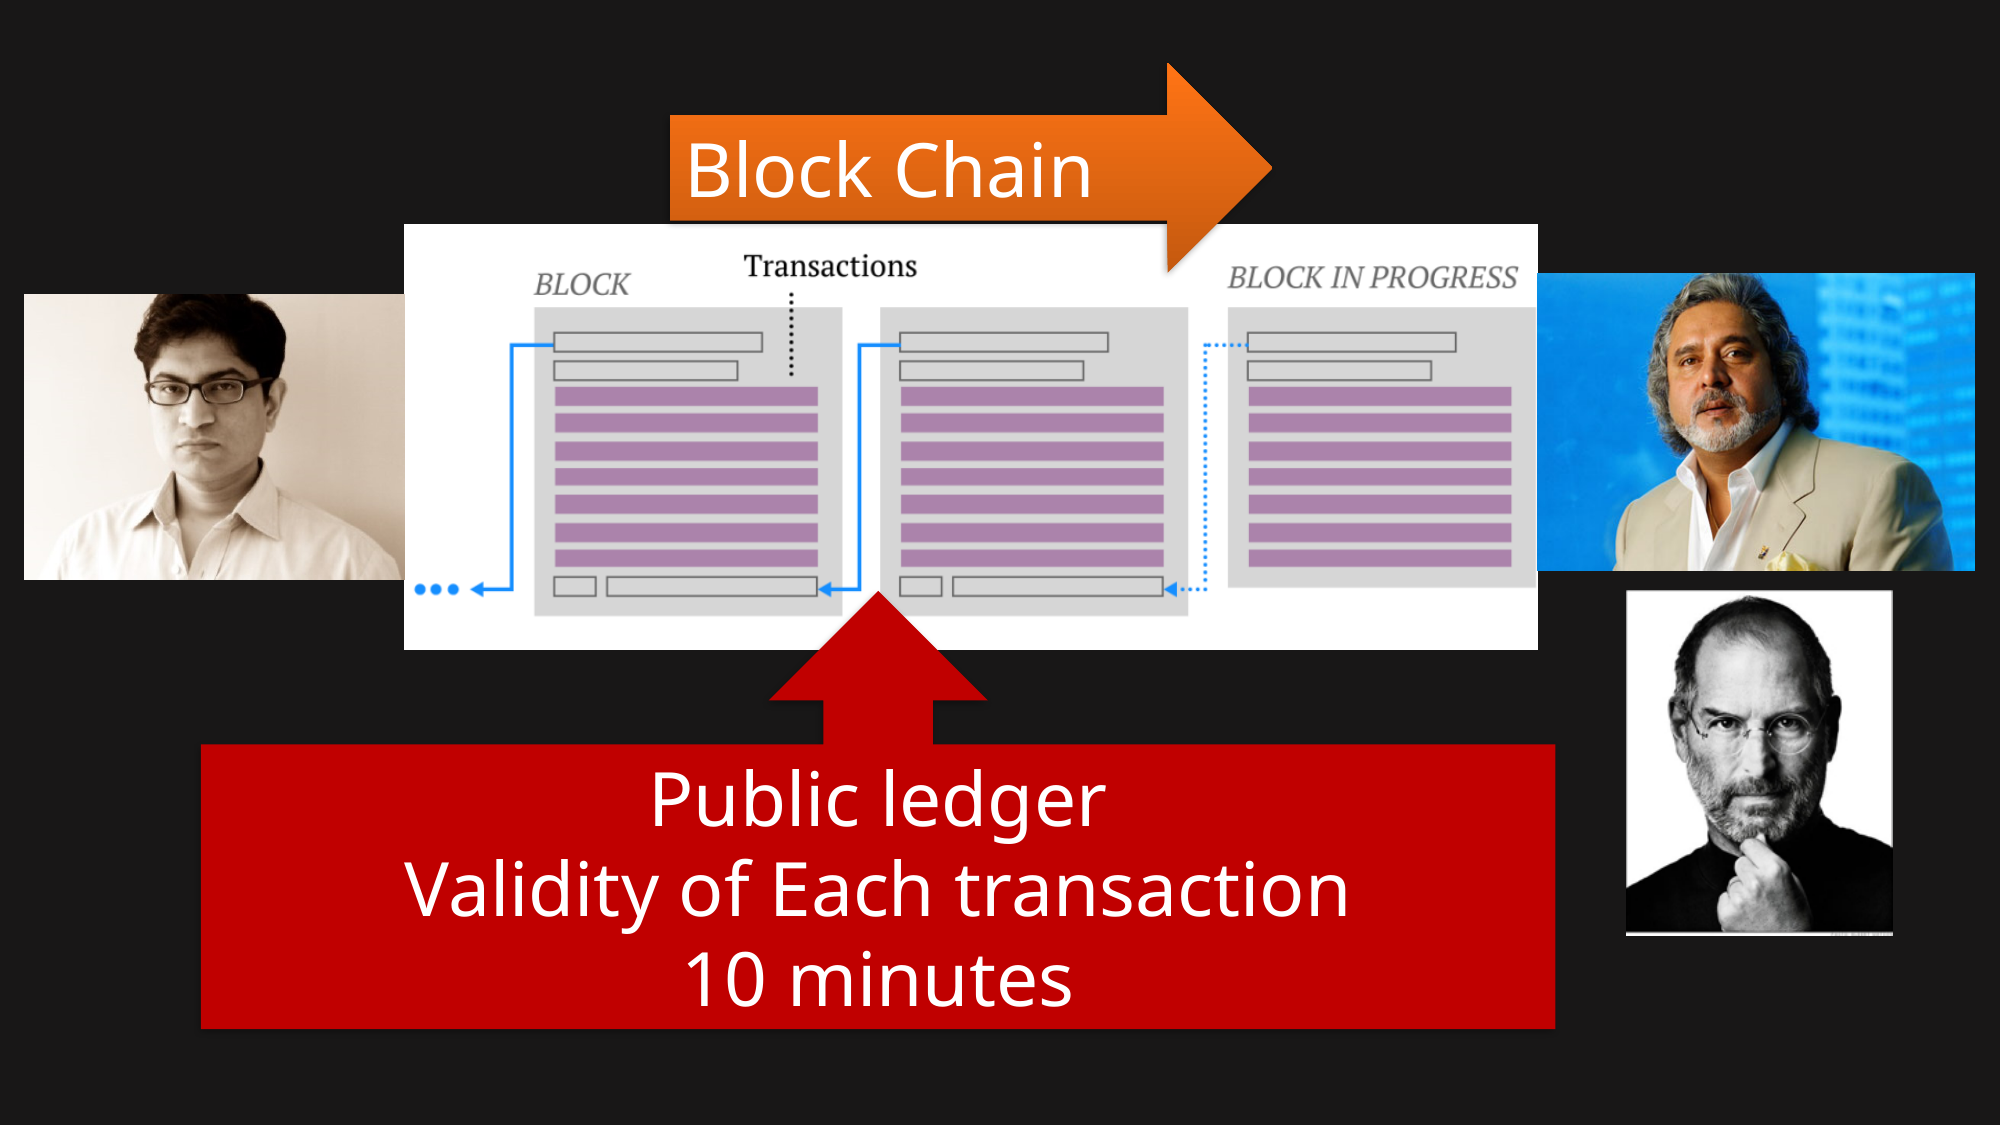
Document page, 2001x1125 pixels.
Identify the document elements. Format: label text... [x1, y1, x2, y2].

text_box Block Chain [669, 63, 1273, 223]
picture [24, 224, 1976, 650]
text_box Public ledger Validity of Each transaction 10 minutes [200, 658, 1556, 1030]
picture [1626, 590, 1893, 936]
